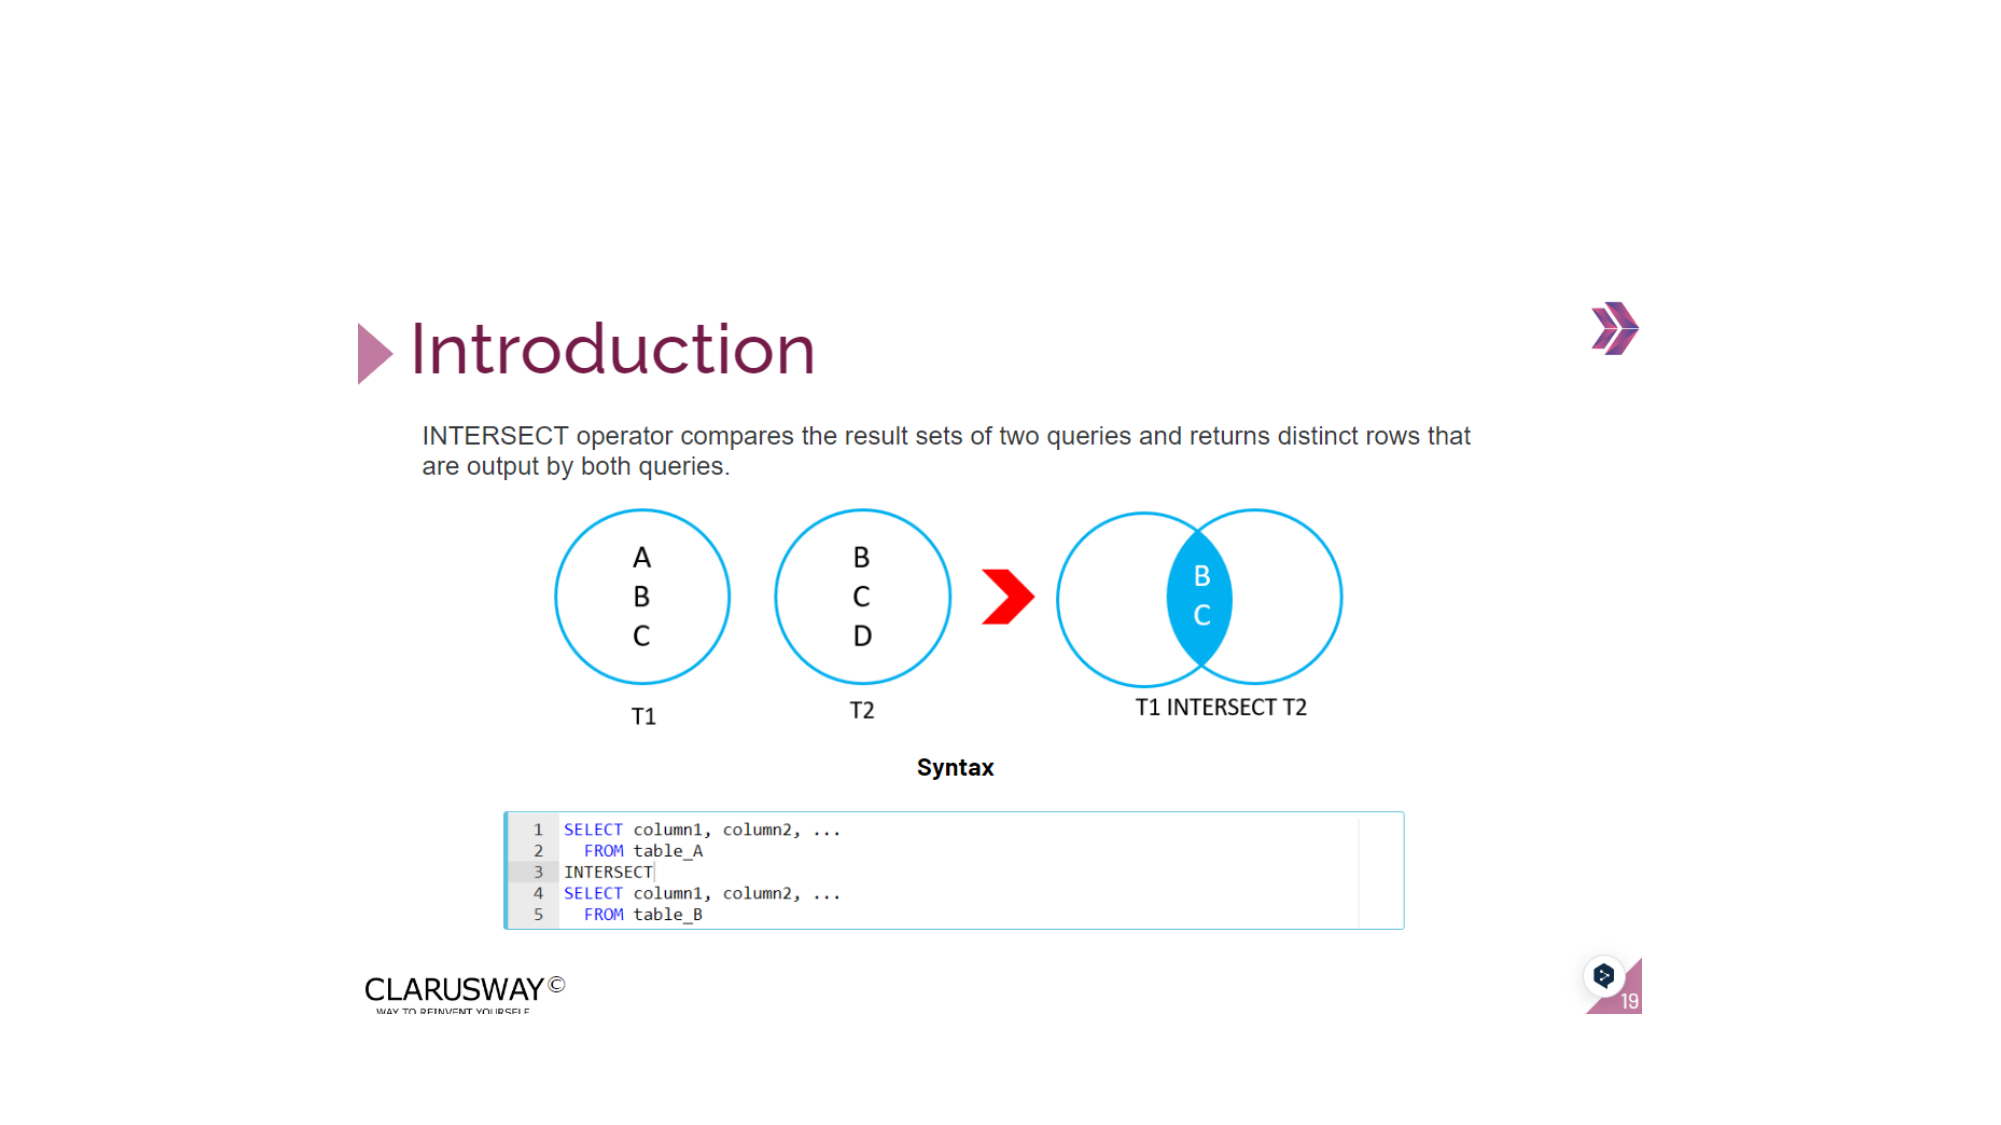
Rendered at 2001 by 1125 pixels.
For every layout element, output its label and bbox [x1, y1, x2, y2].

list [358, 299, 1642, 1014]
